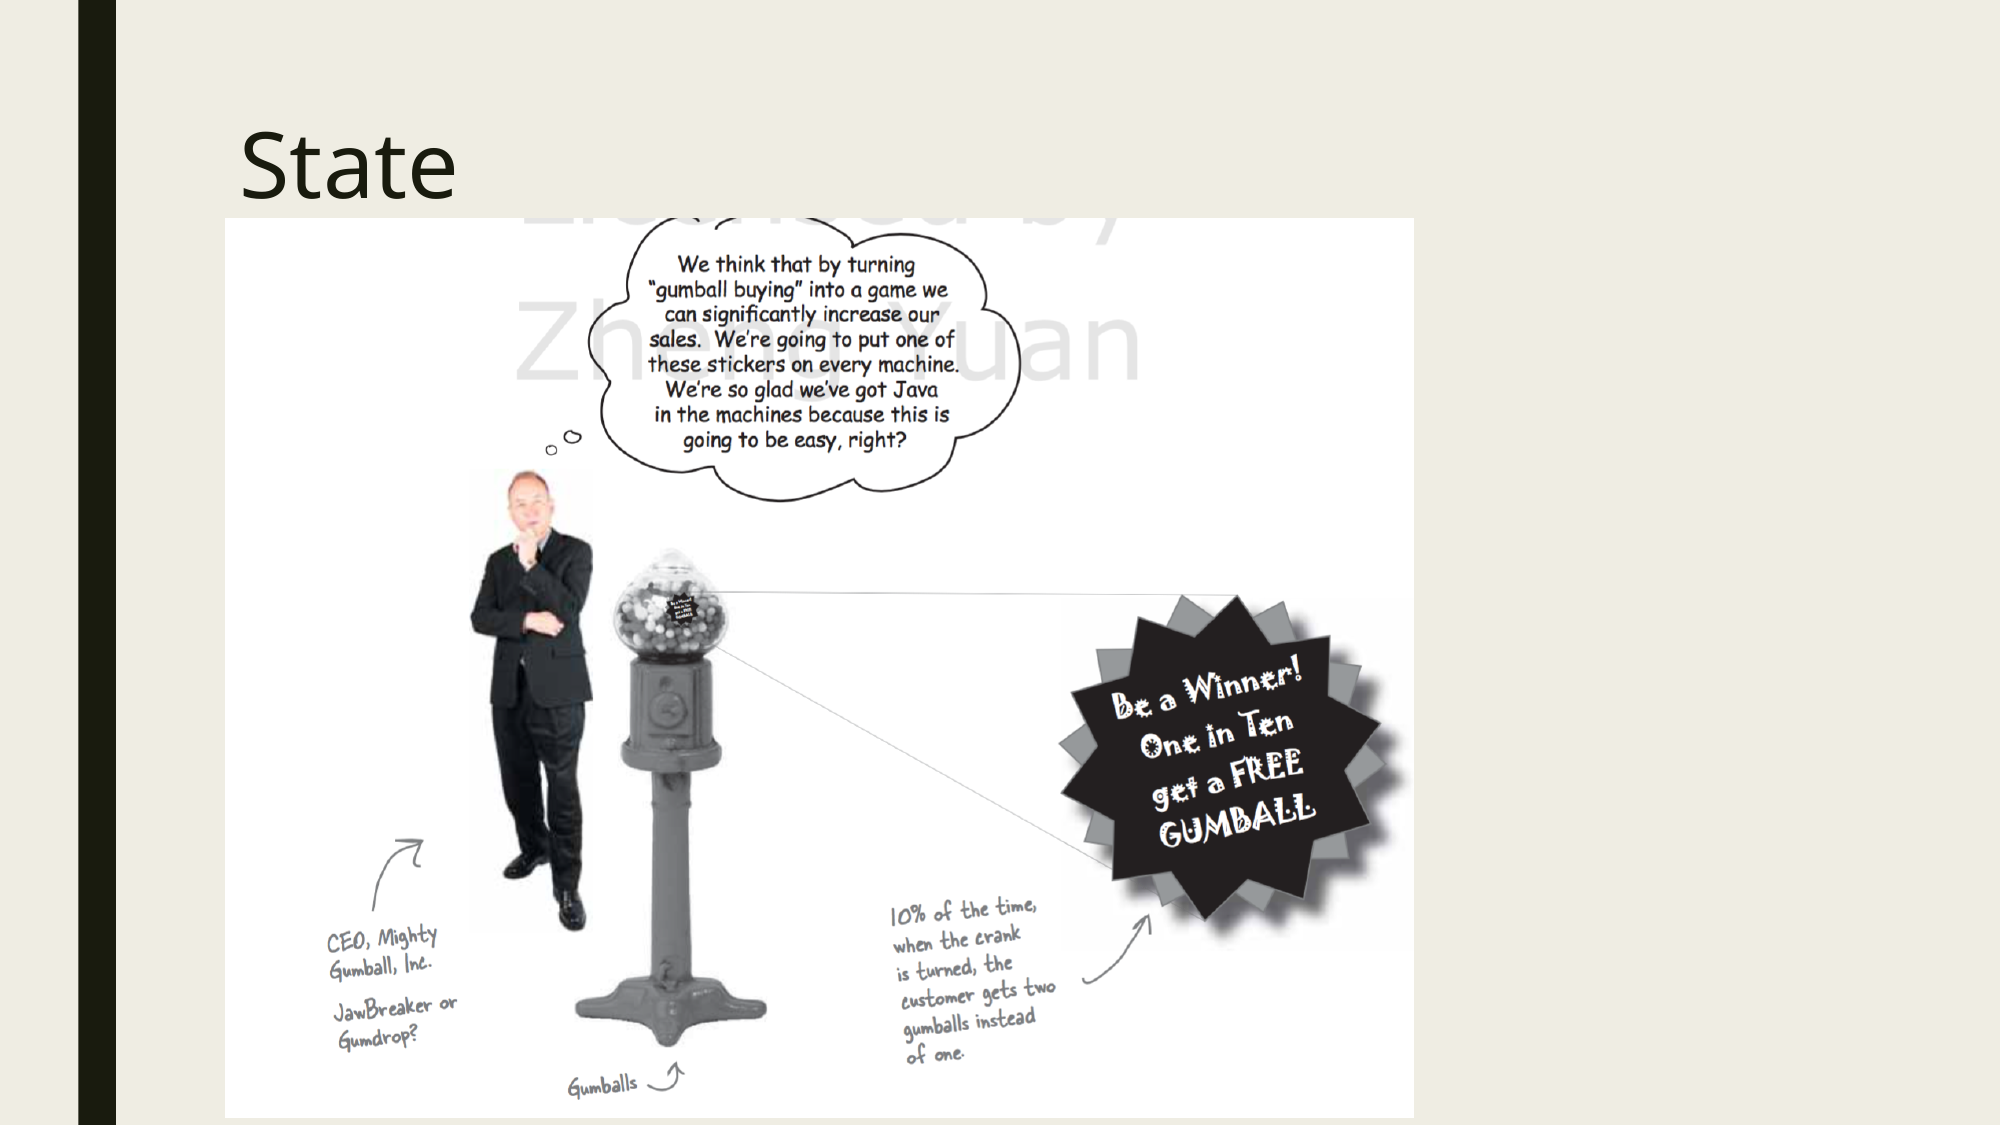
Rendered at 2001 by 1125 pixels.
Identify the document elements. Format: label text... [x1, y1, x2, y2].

text_box State [224, 112, 1800, 357]
picture [224, 218, 1414, 1118]
